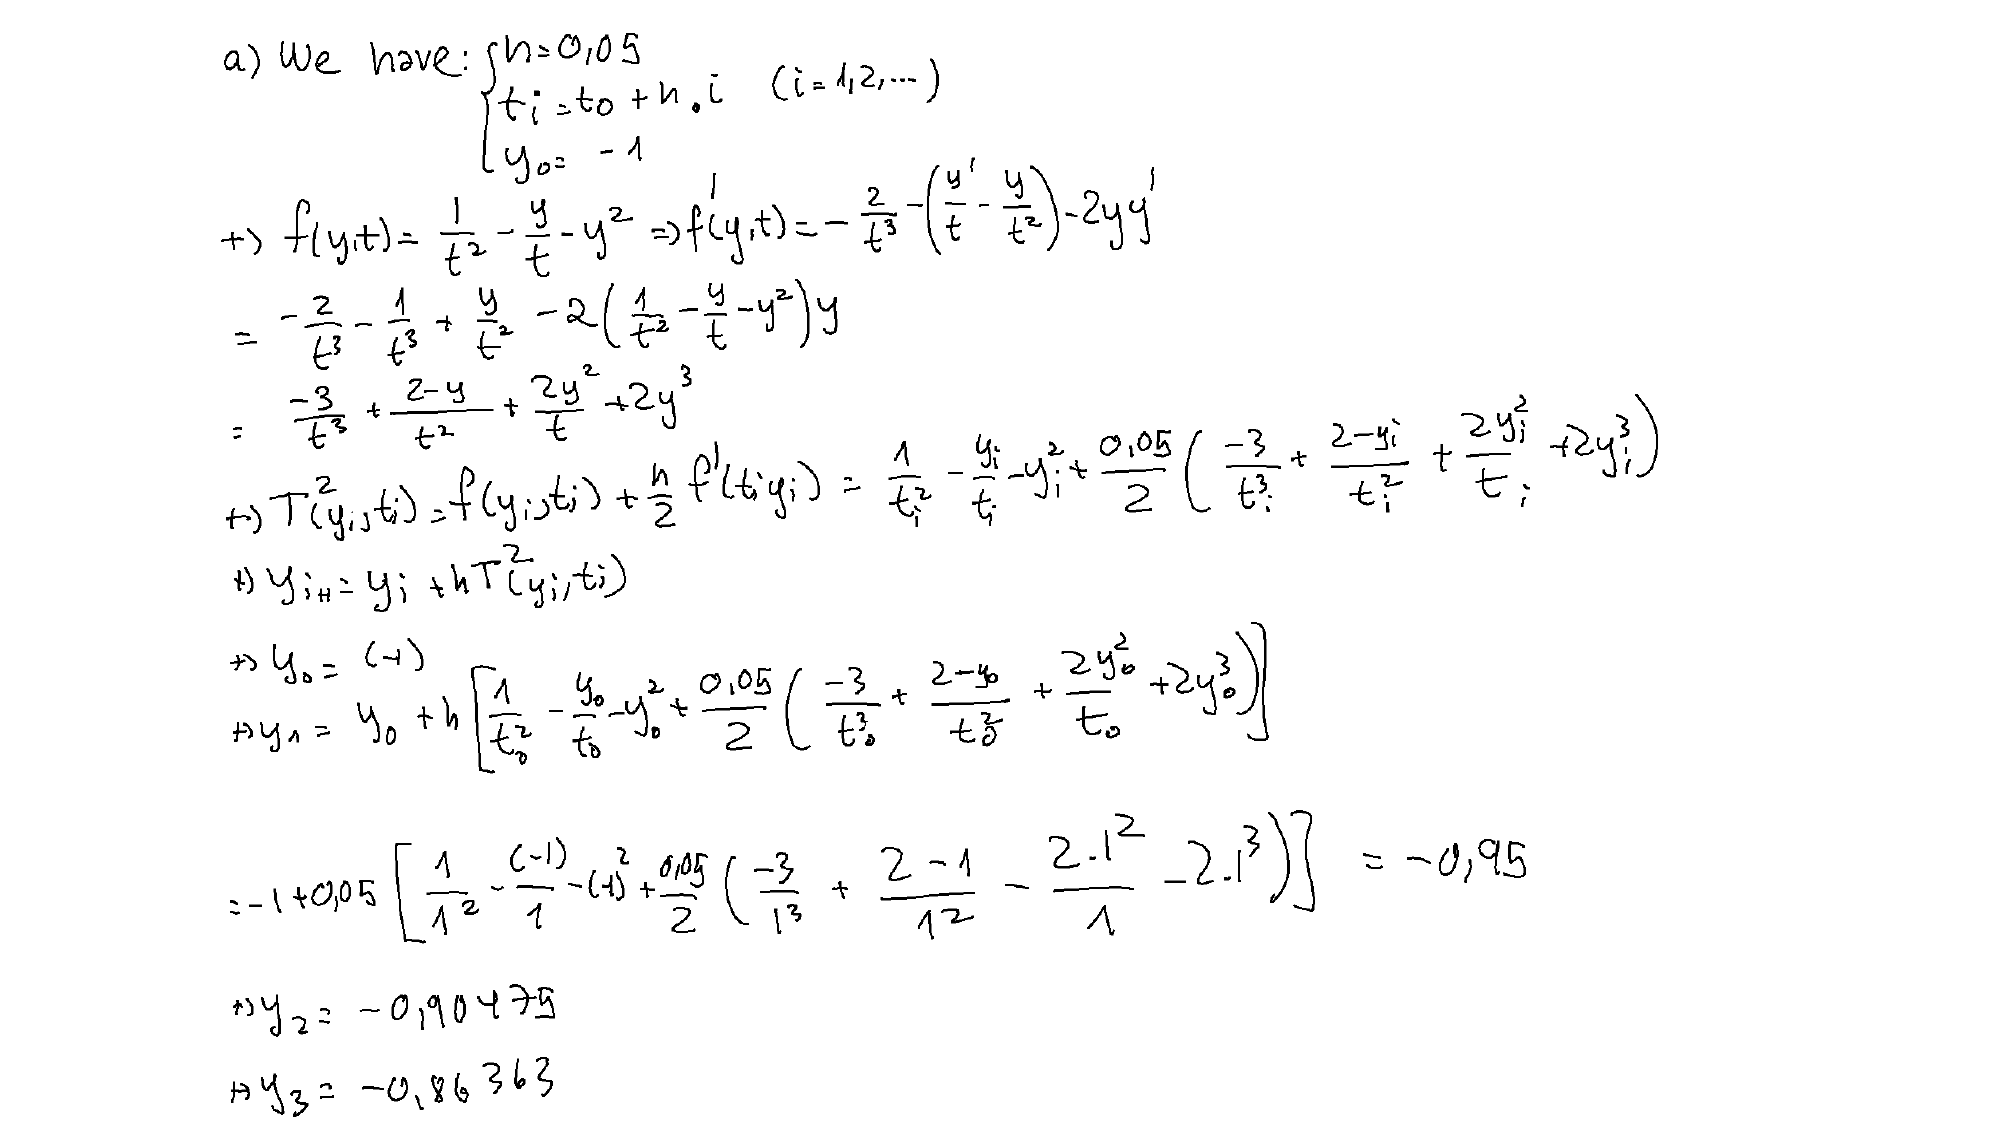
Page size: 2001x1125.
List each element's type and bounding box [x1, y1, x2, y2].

picture [213, 26, 1819, 1125]
